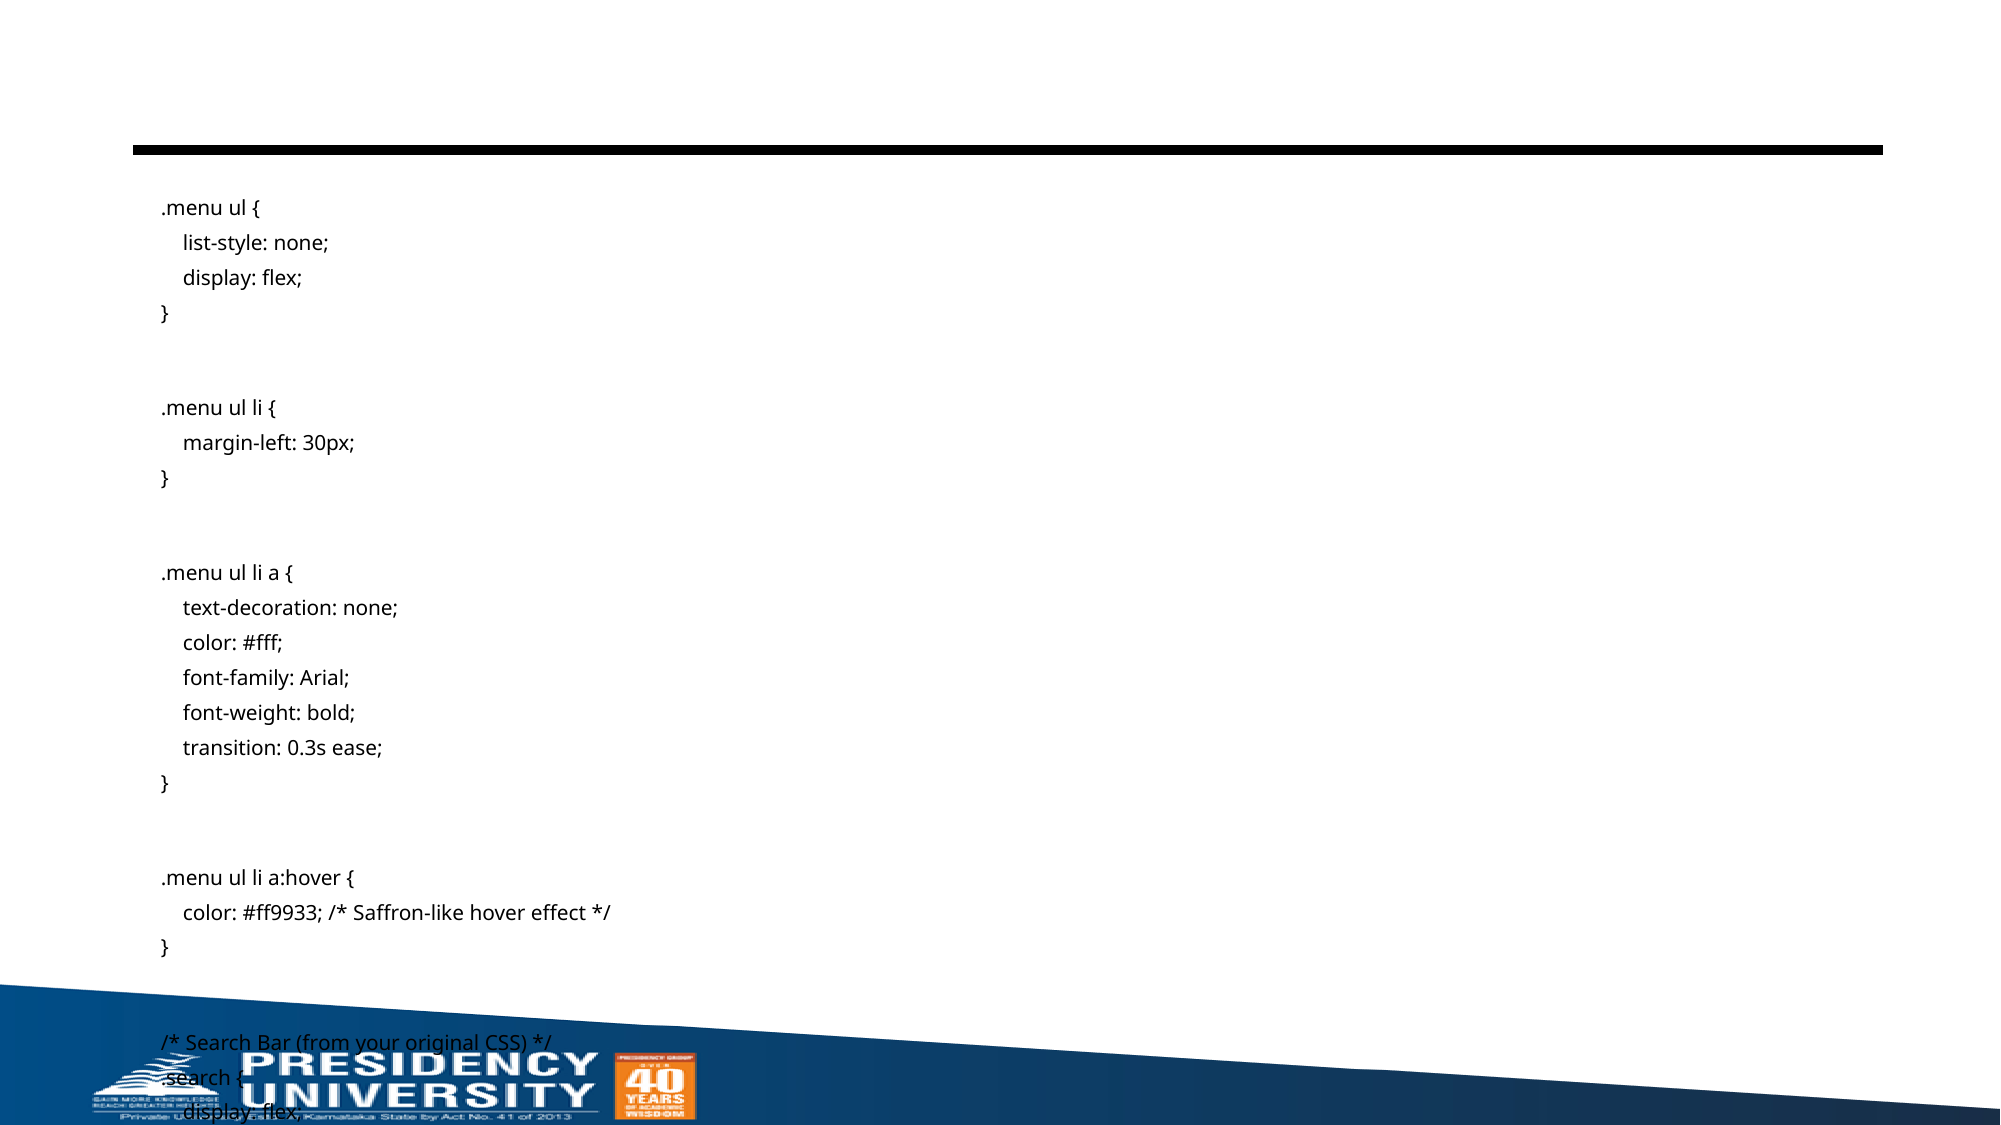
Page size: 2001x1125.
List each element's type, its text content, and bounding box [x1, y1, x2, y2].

list .menu ul { list-style: none; display: flex; } .menu ul li { margin-left: 30px; } .menu ul li a { text-decoration: none; color: #fff; font-family: Arial; font-weight: bold; transition: 0.3s ease; } .menu ul li a:hover { color: #ff9933; /* Saffron-like hover effect */ } /* Search Bar (from your original CSS) */ .search { display: flex; align-items: center; } [133, 187, 1884, 1000]
picture [0, 982, 2000, 1125]
